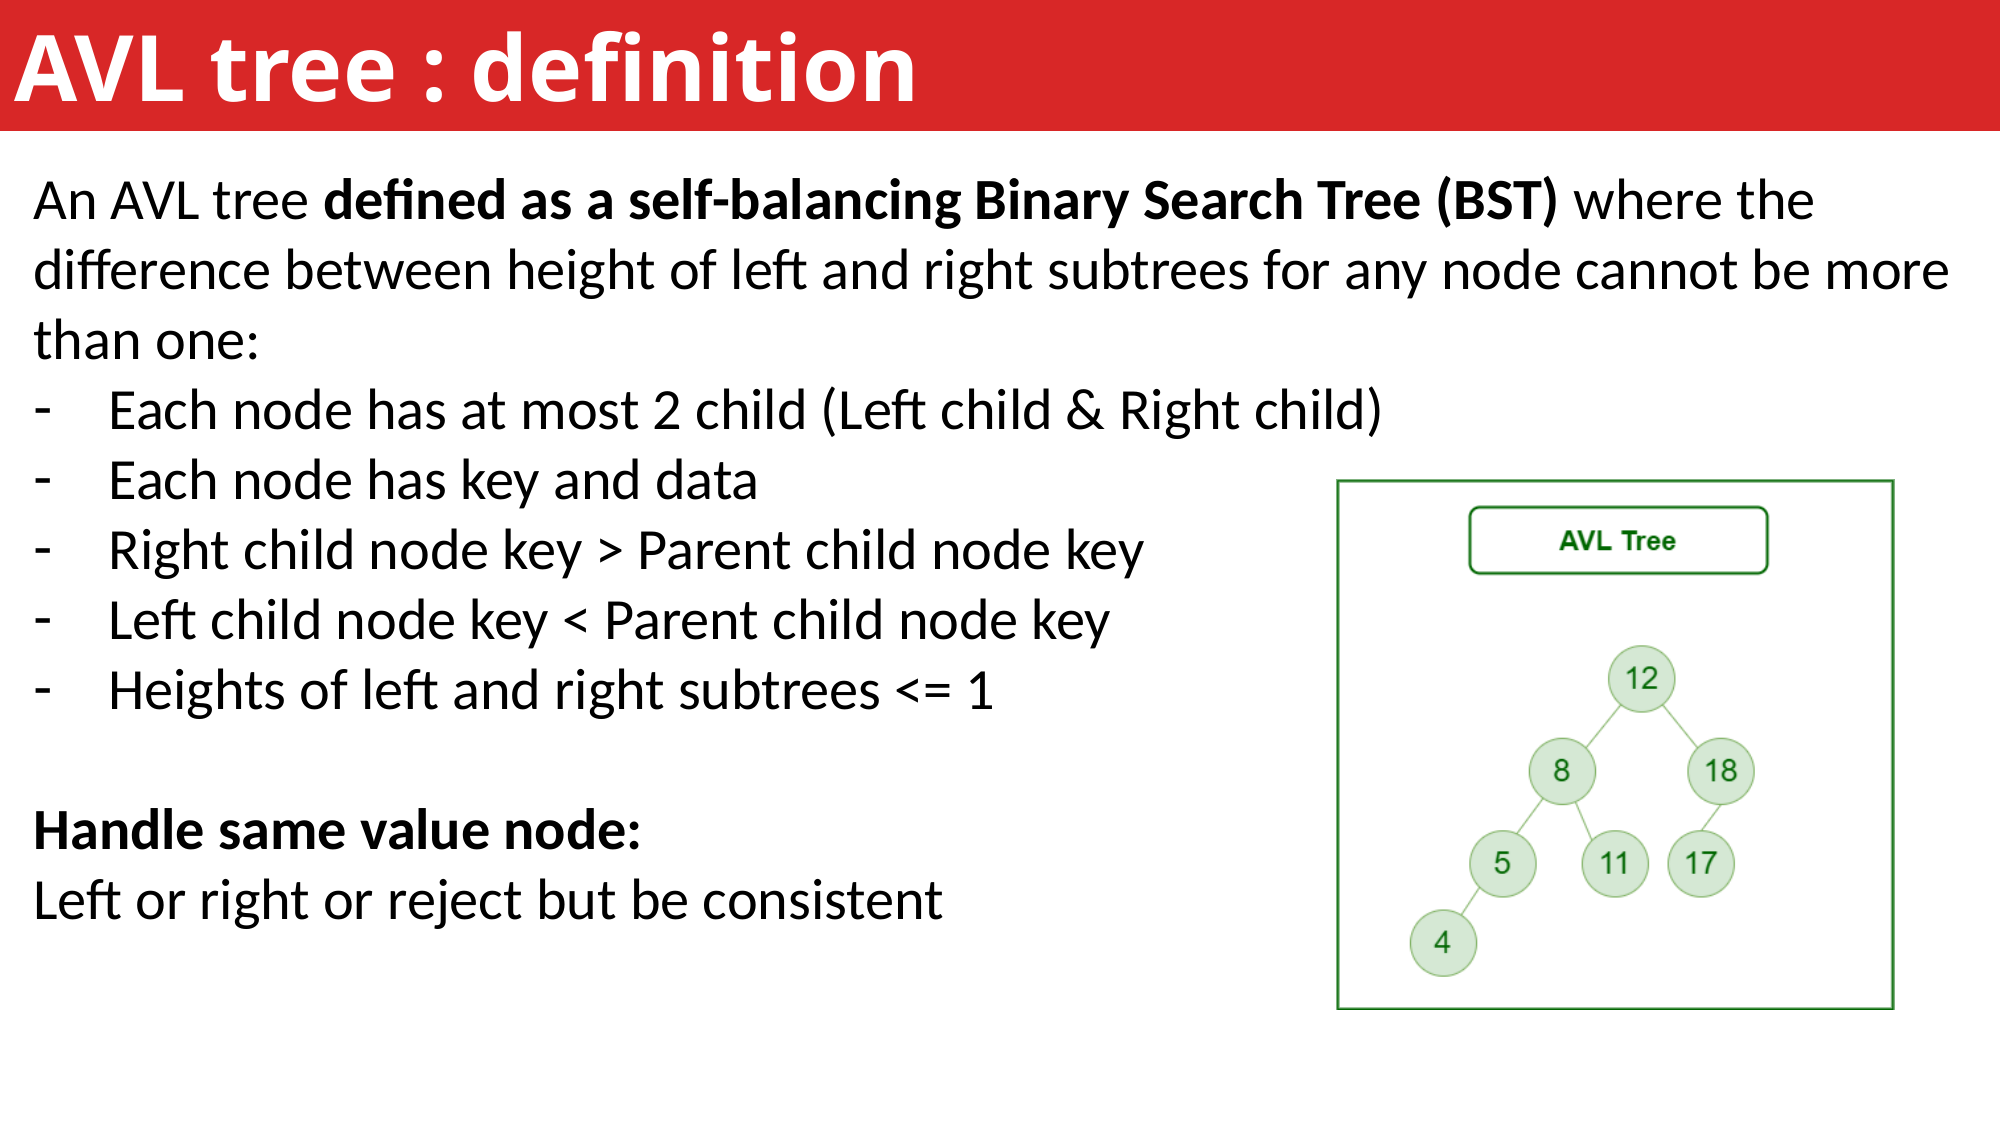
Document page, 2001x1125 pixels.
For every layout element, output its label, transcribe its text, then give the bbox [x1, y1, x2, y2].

text_box AVL tree : definition [0, 0, 2000, 131]
text_box An AVL tree defined as a self-balancing Binary Search Tree (BST) where the difference between height of left and right subtrees for any node cannot be more than one: Each node has at most 2 child (Left child & Right child) Each node has key and data Right child node key > Parent child node key Left child node key < Parent child node key Heights of left and right subtrees <= 1 Handle same value node: Left or right or reject but be consistent [18, 153, 1982, 939]
picture [1336, 479, 1895, 1010]
